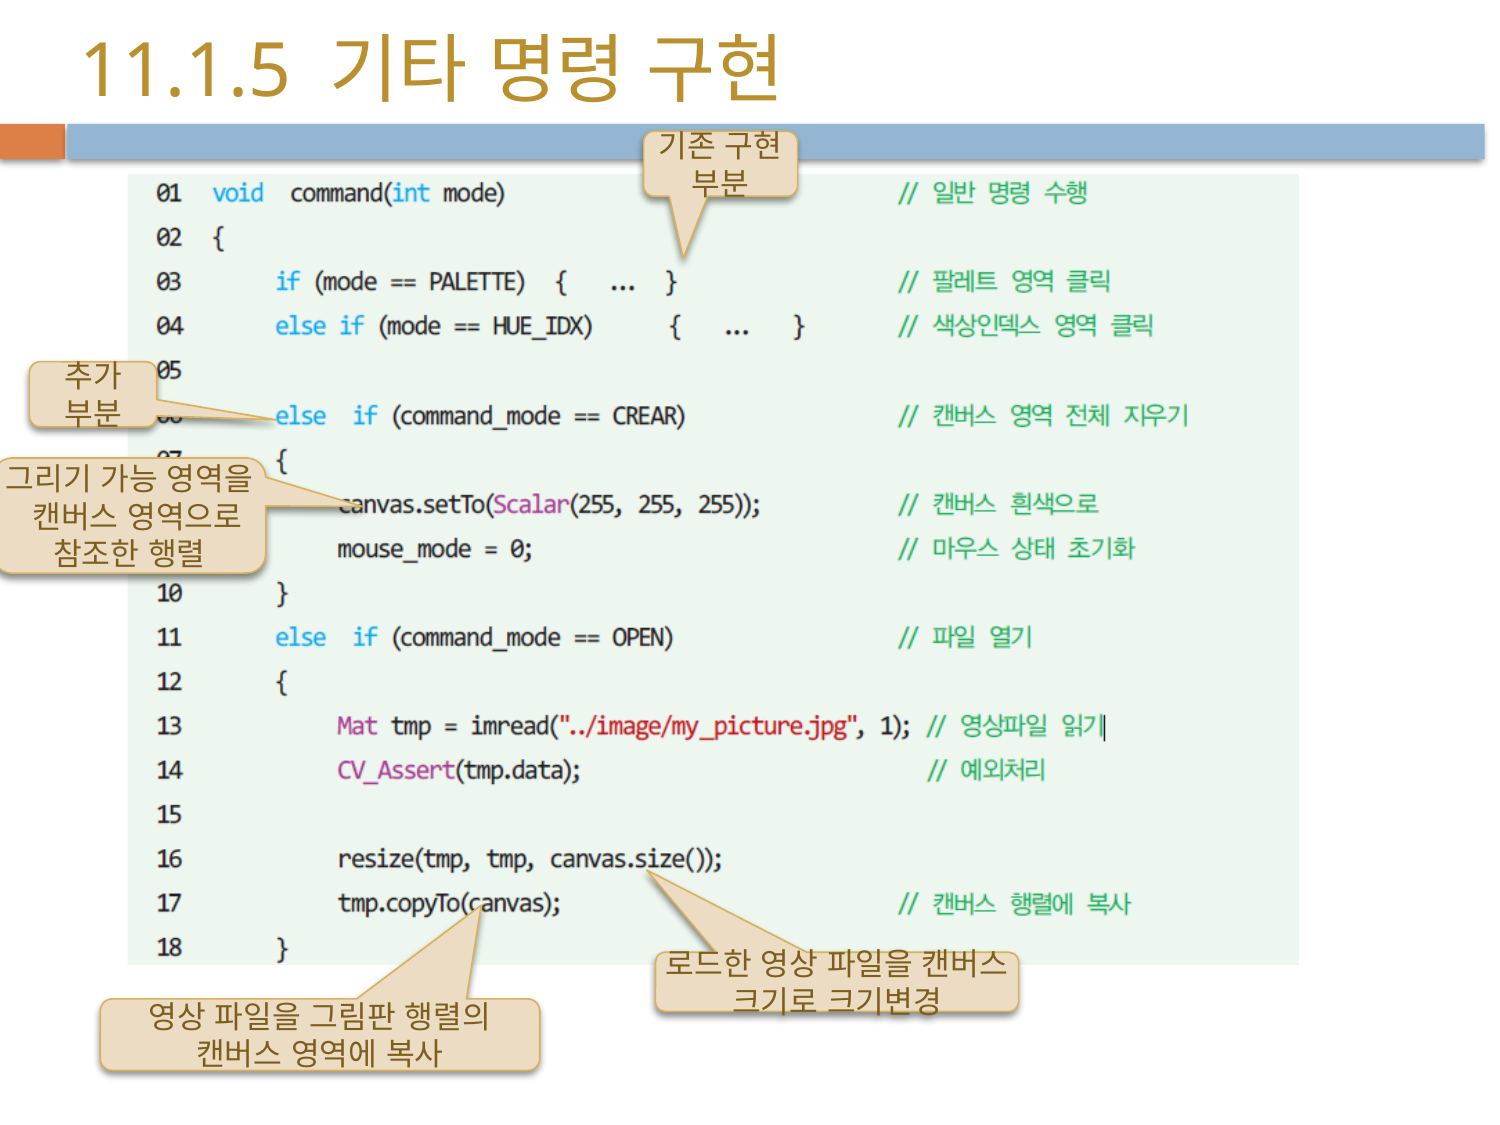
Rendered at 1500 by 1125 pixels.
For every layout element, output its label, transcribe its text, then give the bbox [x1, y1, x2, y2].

text_box 추가 부분 [28, 360, 117, 428]
text_box 기존 구현 부분 [642, 130, 799, 173]
title 11.1.5 기타 명령 구현 [64, 7, 1471, 126]
text_box 영상 파일을 그림판 행렬의 캔버스 영역에 복사 [99, 973, 541, 1072]
picture [123, 174, 1306, 965]
text_box 로드한 영상 파일을 캔버스 크기로 크기변경 [654, 973, 1020, 1013]
text_box 그리기 가능 영역을 캔버스 영역으로 참조한 행렬 [0, 457, 117, 574]
